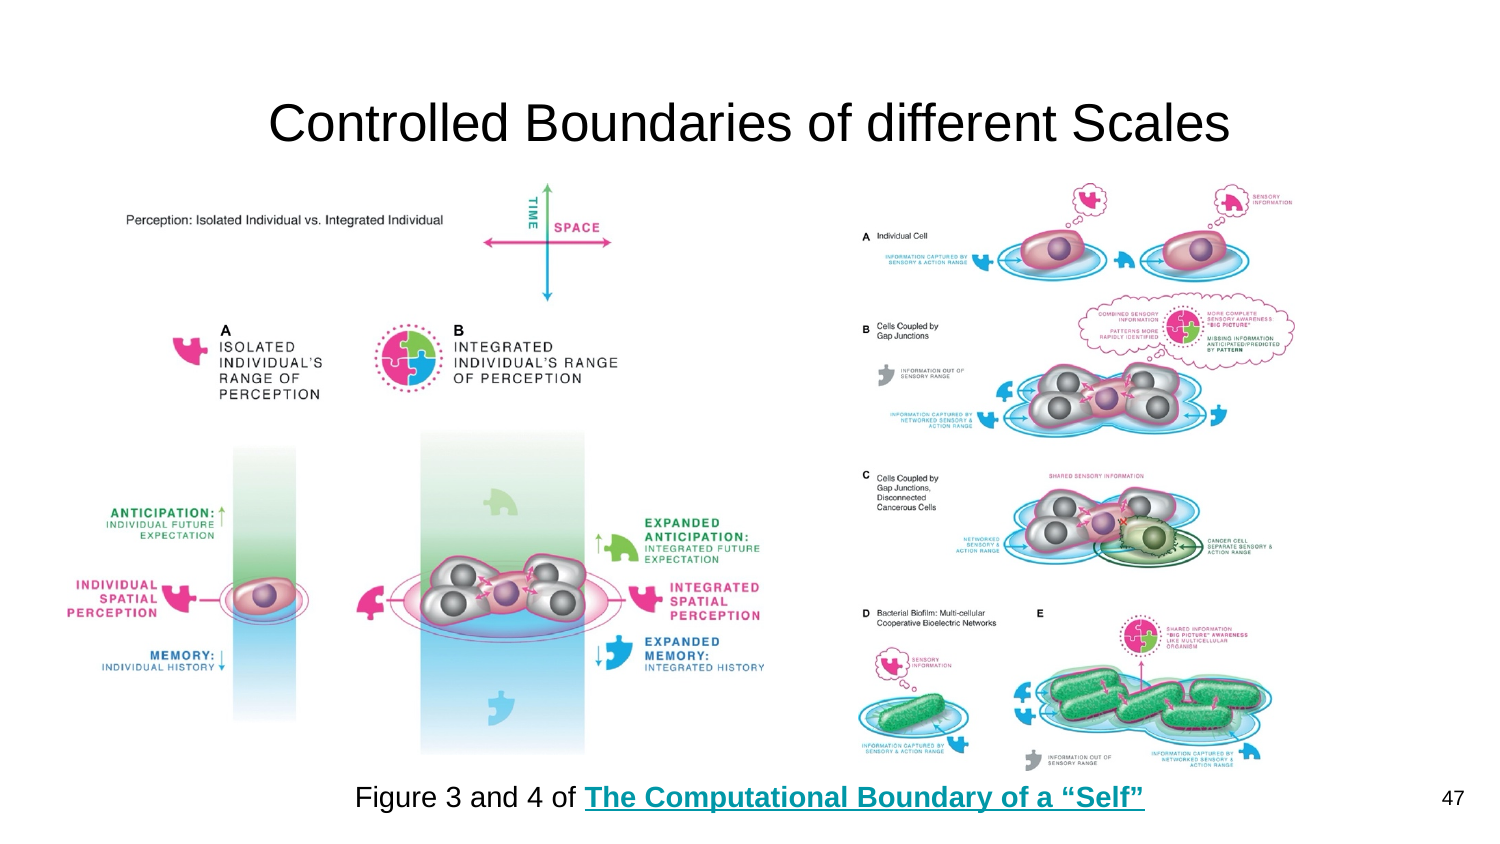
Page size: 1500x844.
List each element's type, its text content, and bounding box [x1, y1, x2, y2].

picture [858, 182, 1295, 771]
text_box Figure 3 and 4 of The Computational Boundary of a “Self” [339, 770, 1160, 821]
title Controlled Boundaries of different Scales [51, 72, 1449, 167]
slide_number 47 [1389, 764, 1480, 830]
picture [66, 182, 764, 755]
